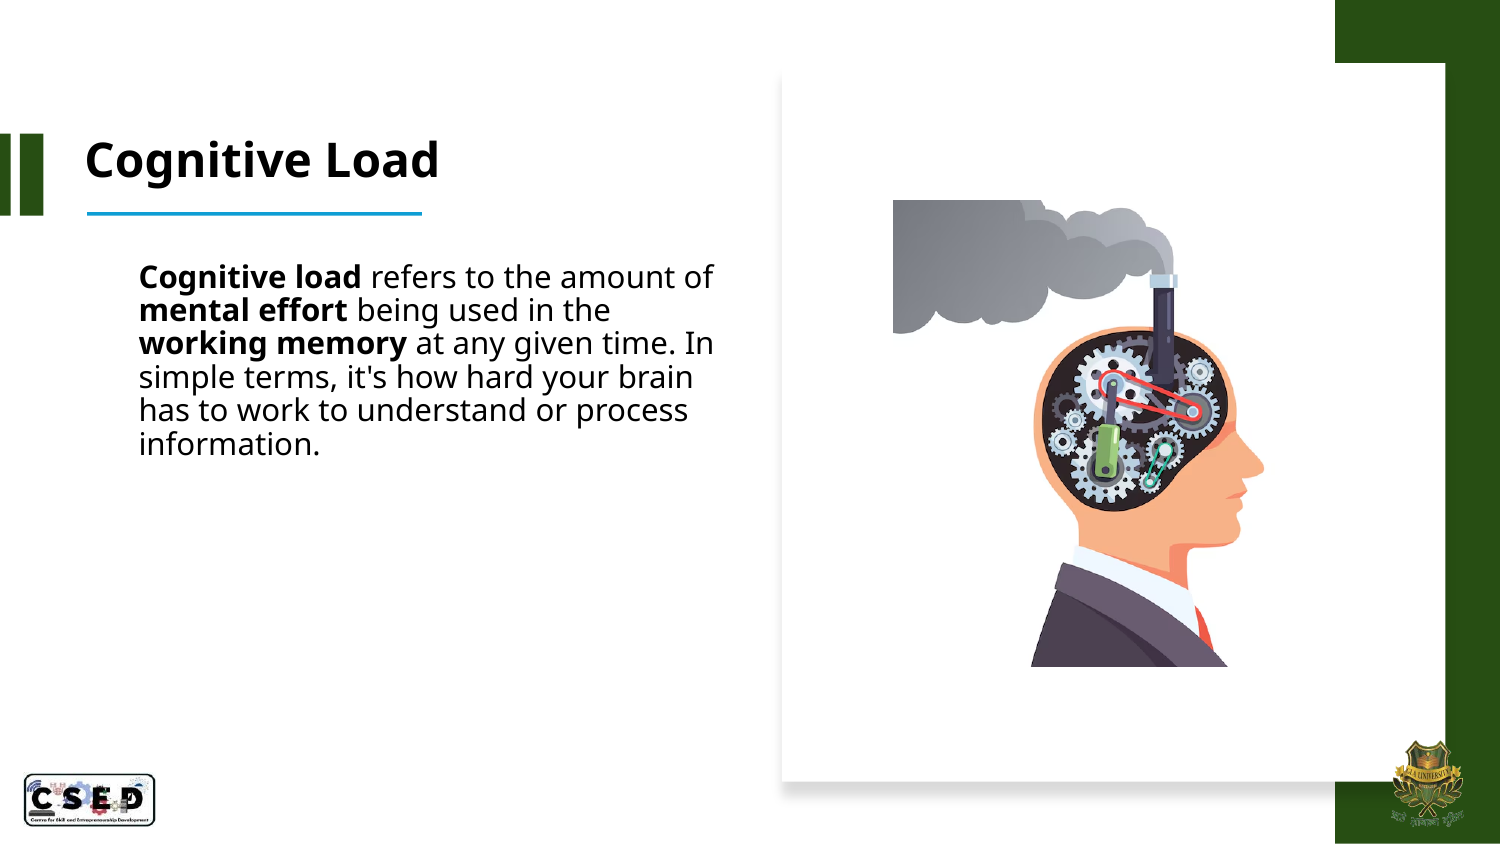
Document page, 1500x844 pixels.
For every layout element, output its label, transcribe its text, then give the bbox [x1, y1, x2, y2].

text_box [764, 0, 1500, 844]
picture [893, 199, 1361, 667]
text_box Cognitive load refers to the amount of mental effort being used in the working memory at any given time. In simple terms, it's how hard your brain has to work to understand or process information. [82, 256, 738, 462]
text_box [19, 133, 44, 216]
picture [23, 771, 156, 827]
text_box [0, 133, 11, 216]
text_box [87, 212, 422, 216]
title Cognitive Load [82, 59, 759, 271]
